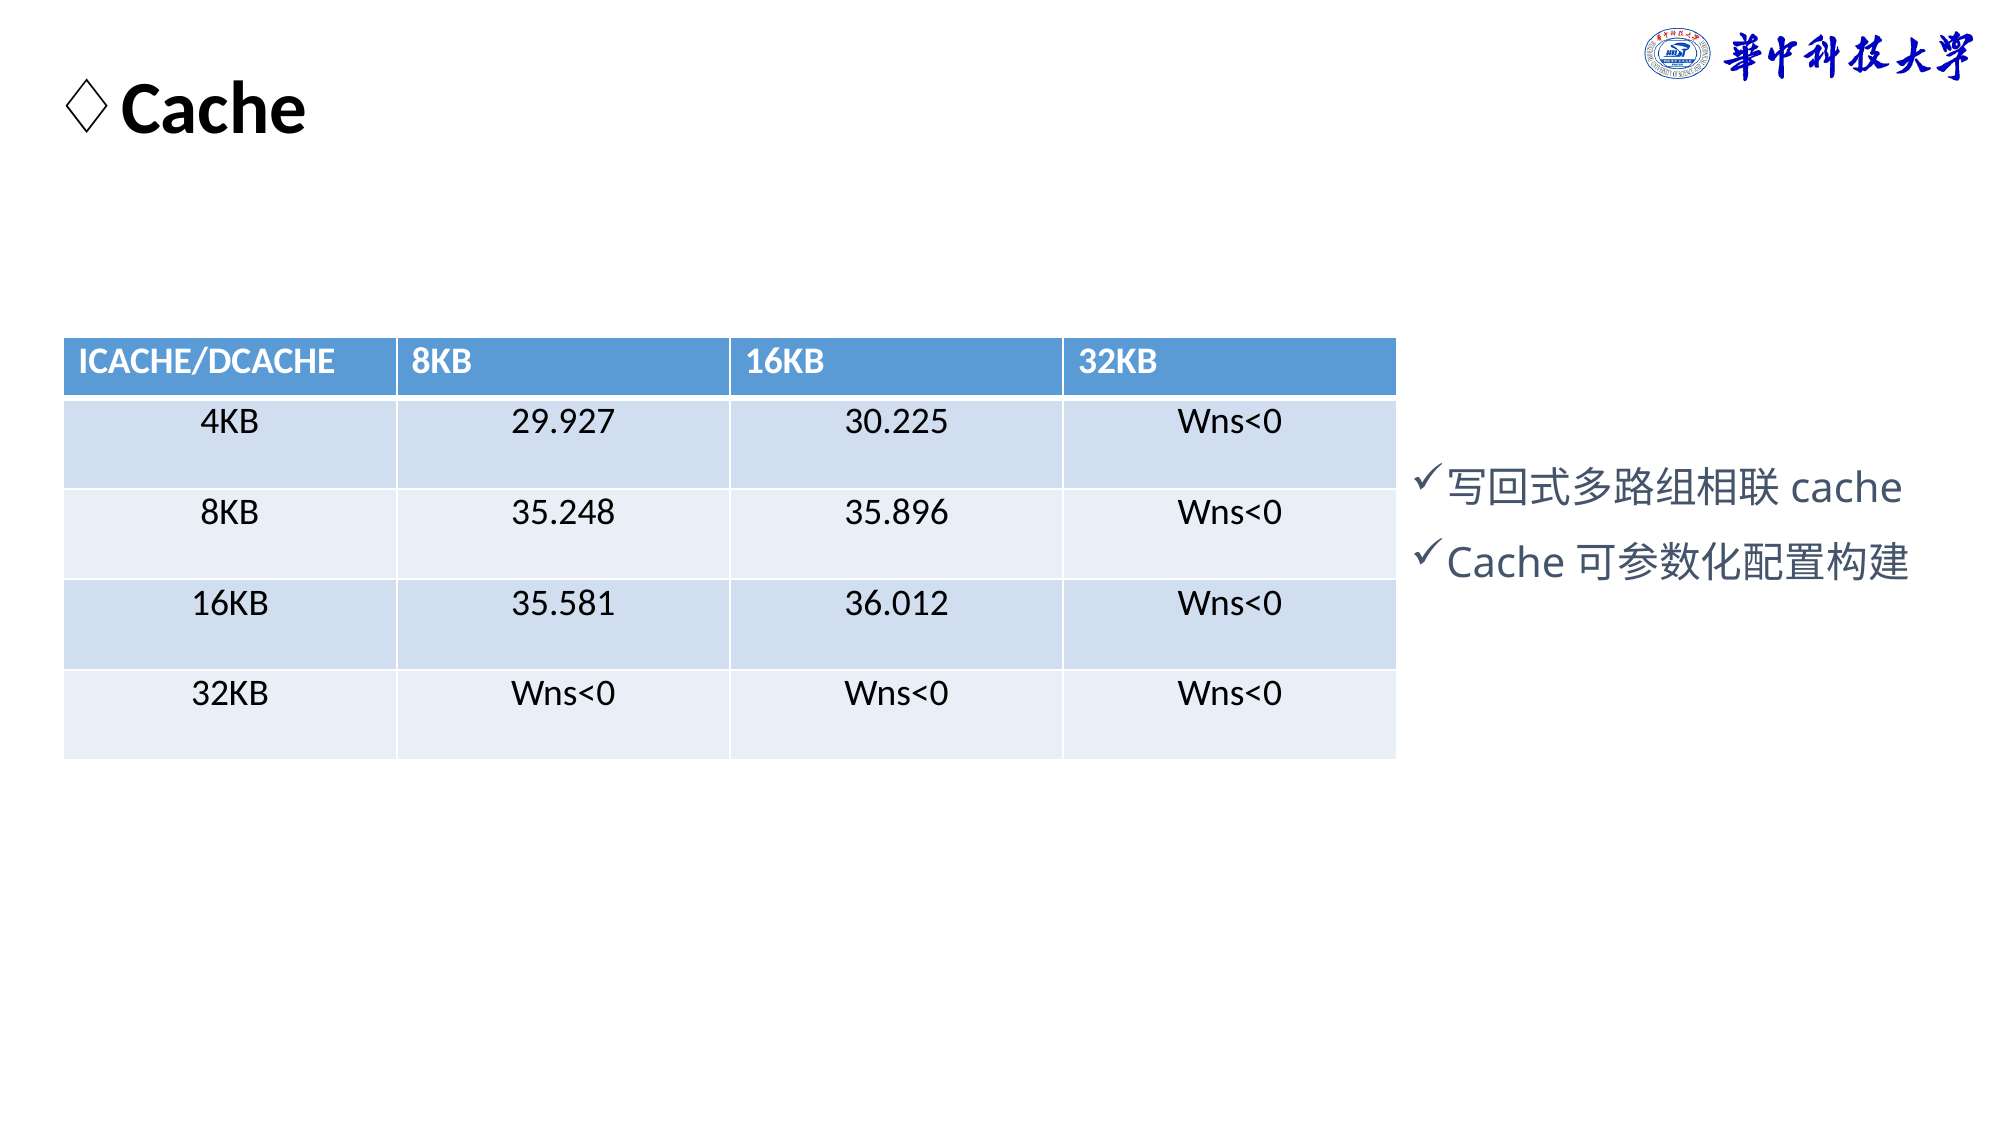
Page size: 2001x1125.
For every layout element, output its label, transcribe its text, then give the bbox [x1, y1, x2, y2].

table_cell 35.896 [731, 490, 1062, 578]
table_cell Wns<0 [1064, 580, 1396, 669]
text_box 写回式多路组相联cache Cache可参数化配置构建 [1356, 428, 1955, 593]
table_header 32KB [1064, 338, 1396, 395]
table_cell 35.581 [398, 580, 729, 669]
table_header 16KB [731, 338, 1062, 395]
table_header 8KB [398, 338, 729, 395]
picture [1643, 22, 1977, 85]
table_header ICACHE/DCACHE [64, 338, 396, 395]
table_cell Wns<0 [398, 671, 729, 759]
table_cell Wns<0 [731, 671, 1062, 759]
table_cell 16KB [64, 580, 396, 669]
table_cell 32KB [64, 671, 396, 759]
table_cell 36.012 [731, 580, 1062, 669]
table_cell 4KB [64, 401, 396, 488]
table_cell 8KB [64, 490, 396, 578]
text_box ♢Cache [39, 50, 323, 156]
table_cell Wns<0 [1064, 671, 1396, 759]
table_cell Wns<0 [1064, 401, 1396, 488]
table_cell Wns<0 [1064, 490, 1356, 578]
table_cell 30.225 [731, 401, 1062, 488]
table_cell 35.248 [398, 490, 729, 578]
table_cell 29.927 [398, 401, 729, 488]
